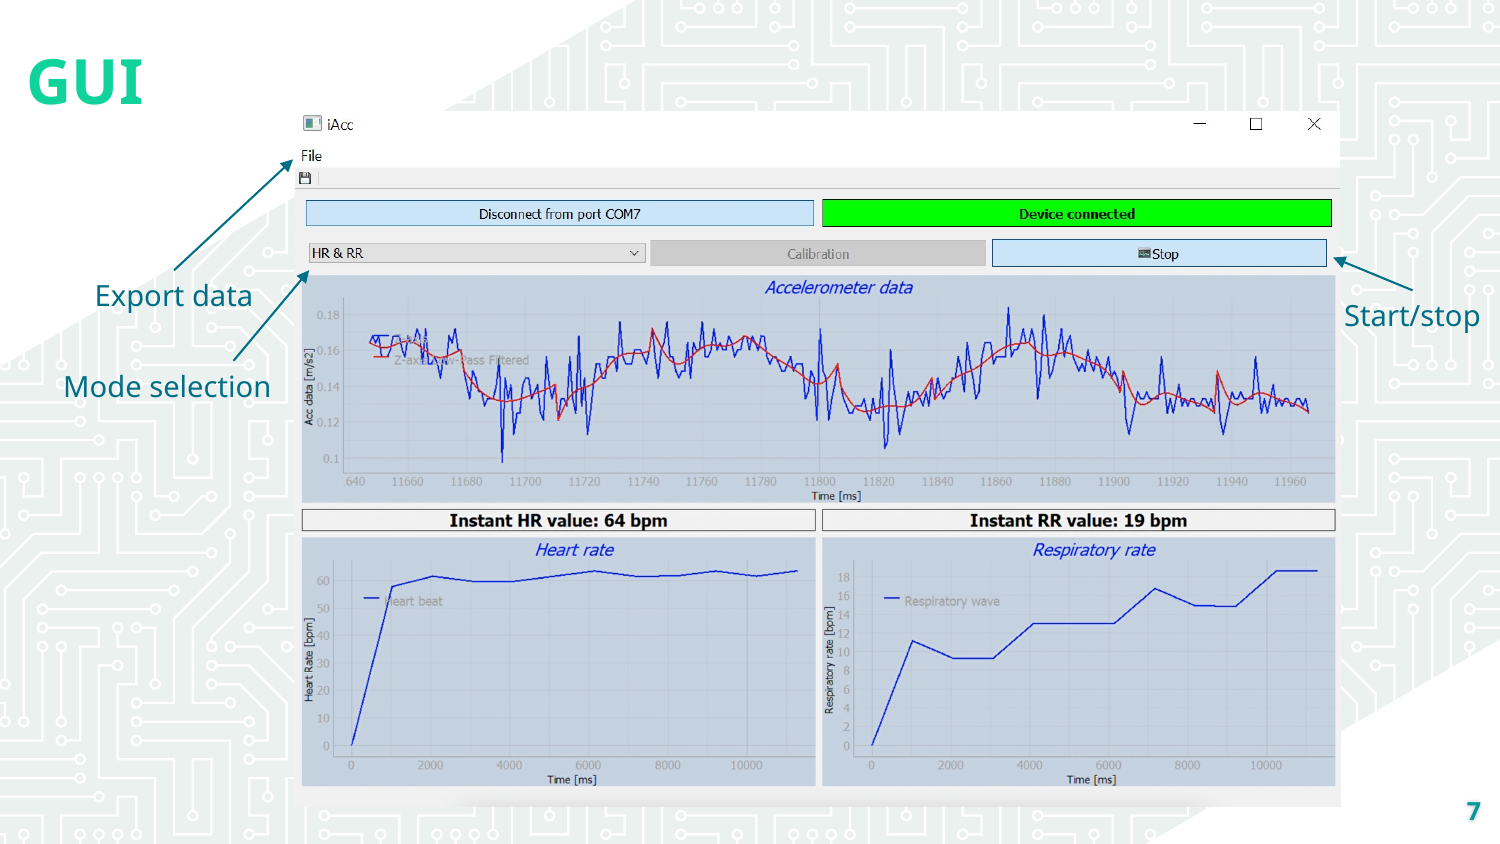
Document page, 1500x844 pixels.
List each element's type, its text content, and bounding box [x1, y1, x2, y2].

text_box Automatic connection [475, 105, 806, 109]
text_box GUI [11, 34, 159, 125]
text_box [293, 110, 1342, 807]
slide_number 7 [1391, 779, 1482, 844]
text_box Mode selection [48, 360, 287, 411]
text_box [233, 269, 310, 362]
text_box Export data [79, 270, 231, 320]
text_box Start/stop [1347, 290, 1496, 340]
text_box Connection status [849, 105, 1127, 109]
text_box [173, 159, 288, 251]
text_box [1332, 257, 1413, 291]
